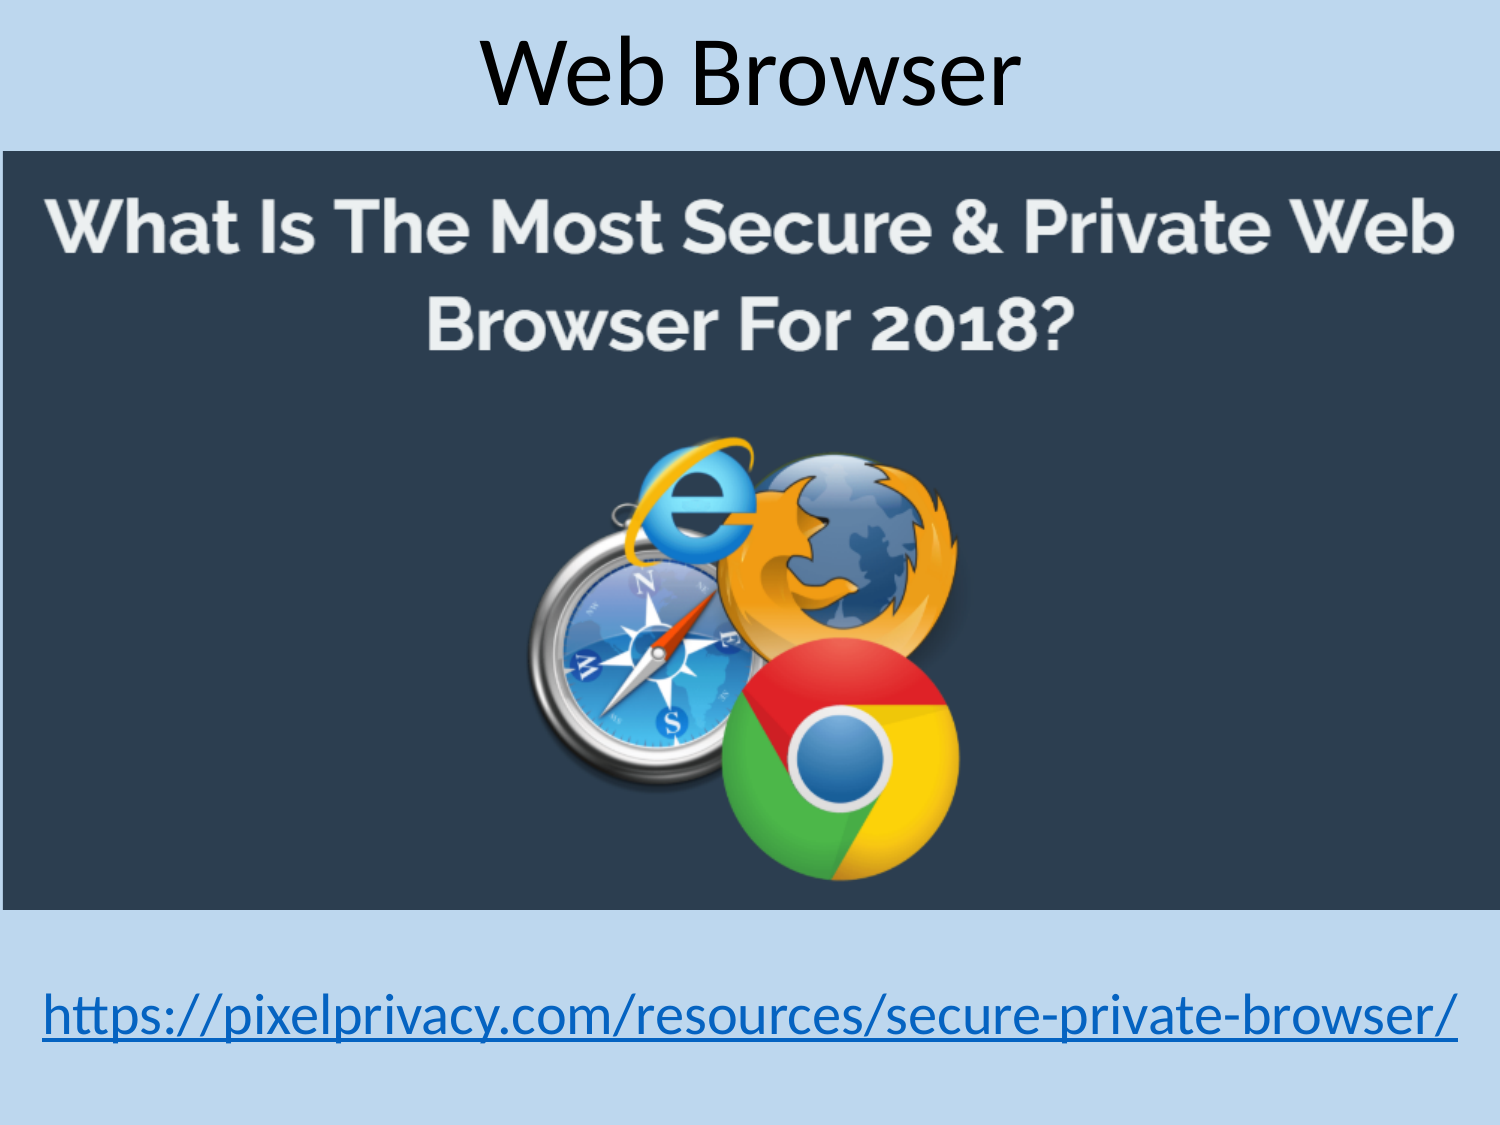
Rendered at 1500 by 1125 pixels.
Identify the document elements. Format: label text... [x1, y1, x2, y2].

text_box https://pixelprivacy.com/resources/secure-private-browser/ [0, 968, 1500, 1124]
text_box Web Browser [2, 0, 1500, 134]
picture [2, 151, 1500, 910]
